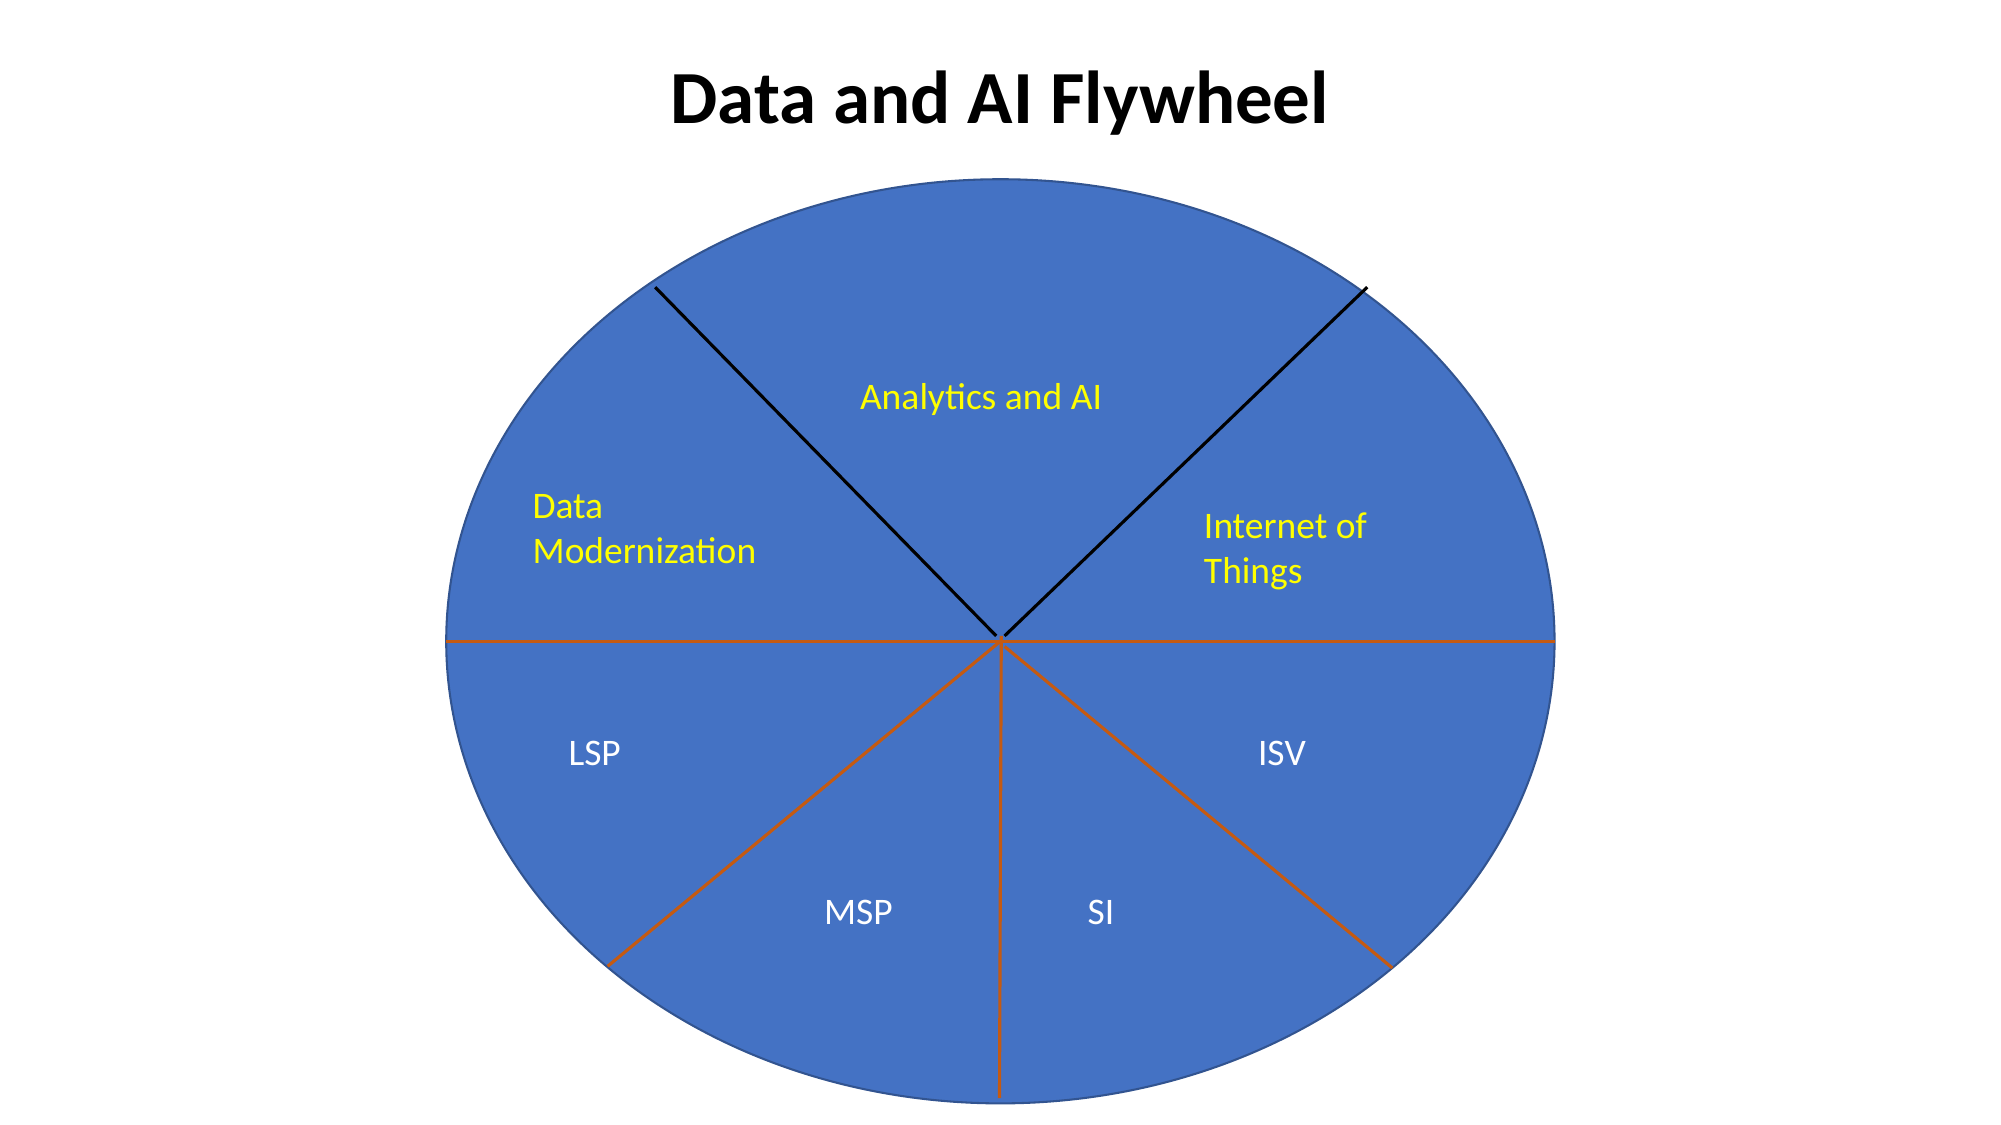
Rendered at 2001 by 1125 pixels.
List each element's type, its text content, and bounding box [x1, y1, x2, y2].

text_box Data and AI Flywheel [315, 40, 1686, 146]
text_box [446, 179, 1555, 1104]
